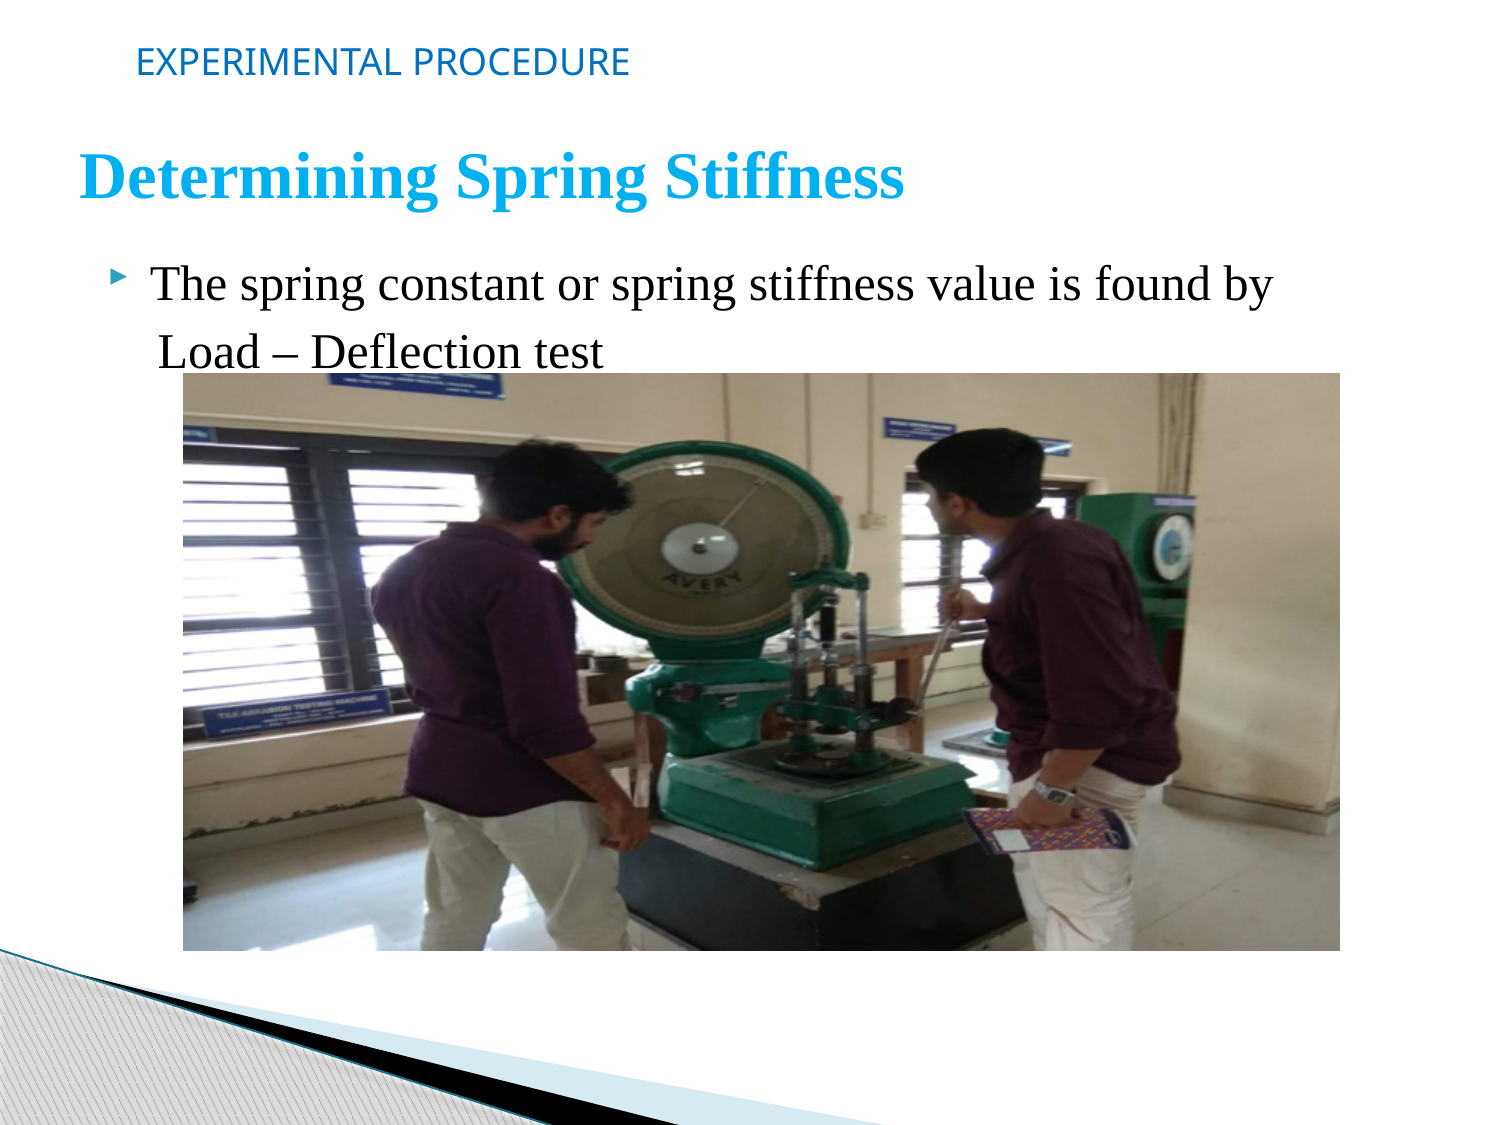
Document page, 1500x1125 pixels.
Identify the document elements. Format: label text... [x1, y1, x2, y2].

picture [182, 373, 1340, 951]
title Determining Spring Stiffness [64, 78, 1415, 266]
list The spring constant or spring stiffness value is found by Load – Deflection test [75, 243, 1425, 986]
text_box EXPERIMENTAL PROCEDURE [120, 30, 646, 91]
